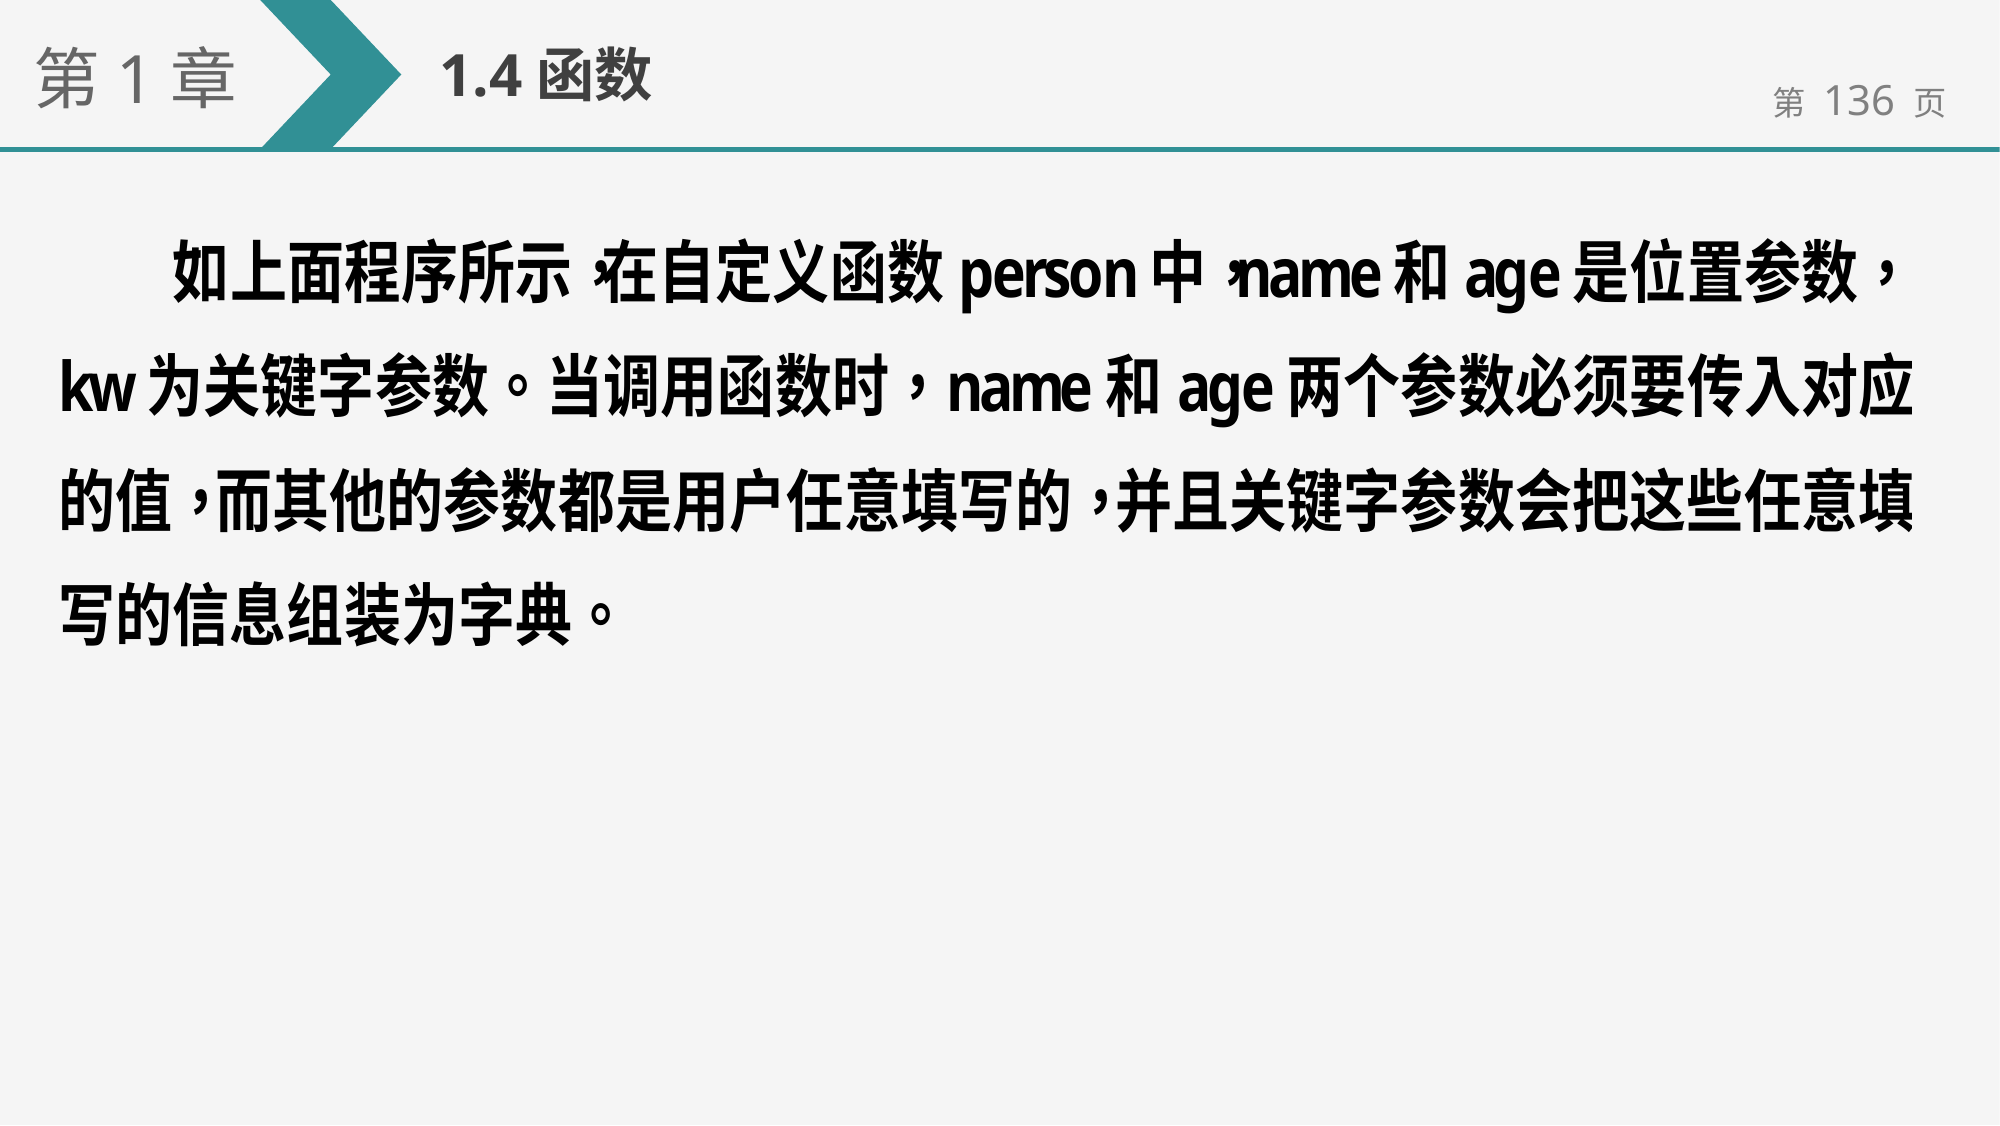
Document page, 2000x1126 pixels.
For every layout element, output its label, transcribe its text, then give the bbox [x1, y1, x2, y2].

text_box 第1章 [19, 29, 253, 125]
text_box 1.4函数 [424, 31, 1366, 116]
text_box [58, 216, 1912, 979]
text_box [258, 0, 403, 148]
